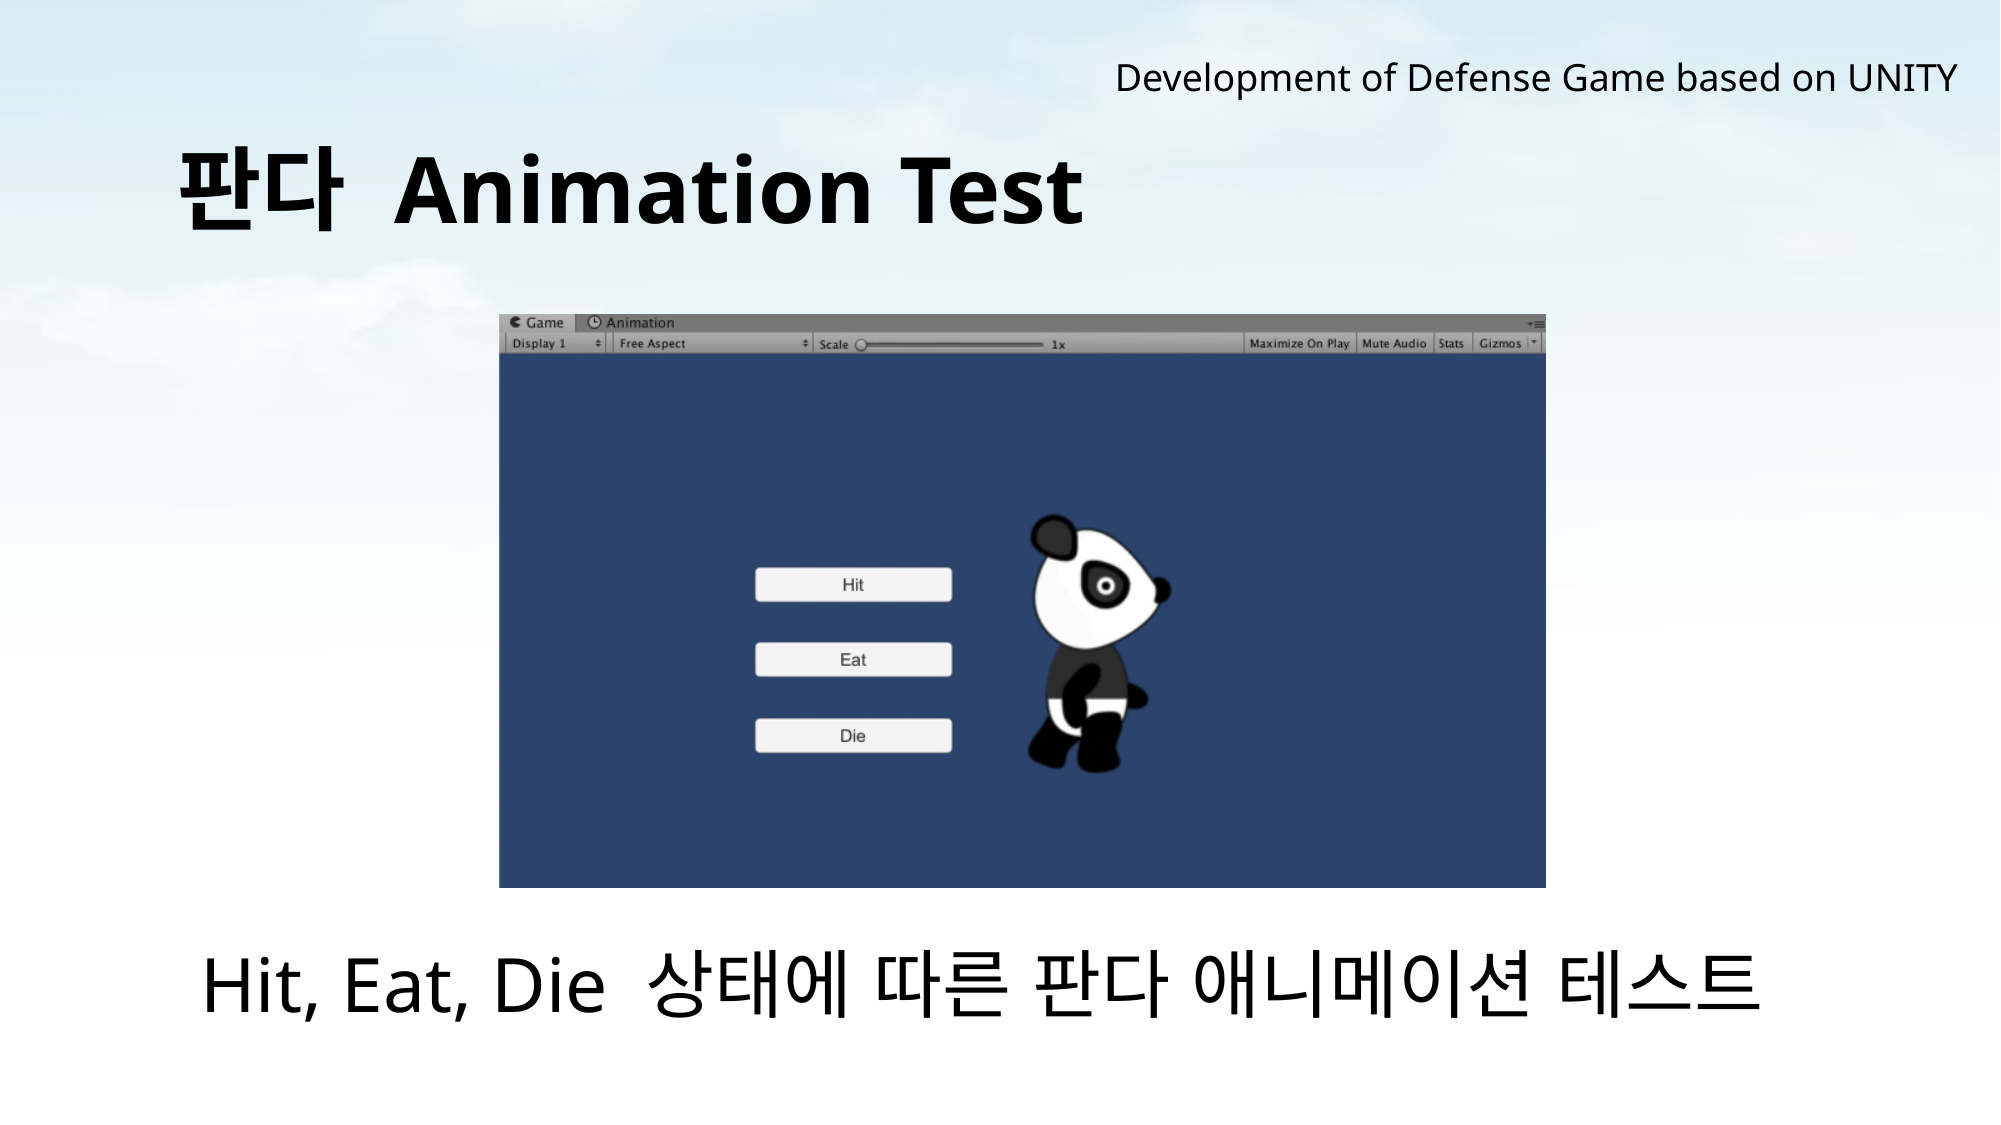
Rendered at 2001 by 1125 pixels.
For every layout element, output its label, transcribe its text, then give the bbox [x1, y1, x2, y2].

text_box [498, 313, 1546, 889]
text_box 판다 Animation Test [162, 84, 1888, 303]
list Hit, Eat, Die 상태에 따른 판다 애니메이션 테스트 [185, 940, 1911, 1125]
text_box Development of Defense Game based on UNITY [1099, 46, 2000, 107]
picture [0, 0, 2001, 1125]
